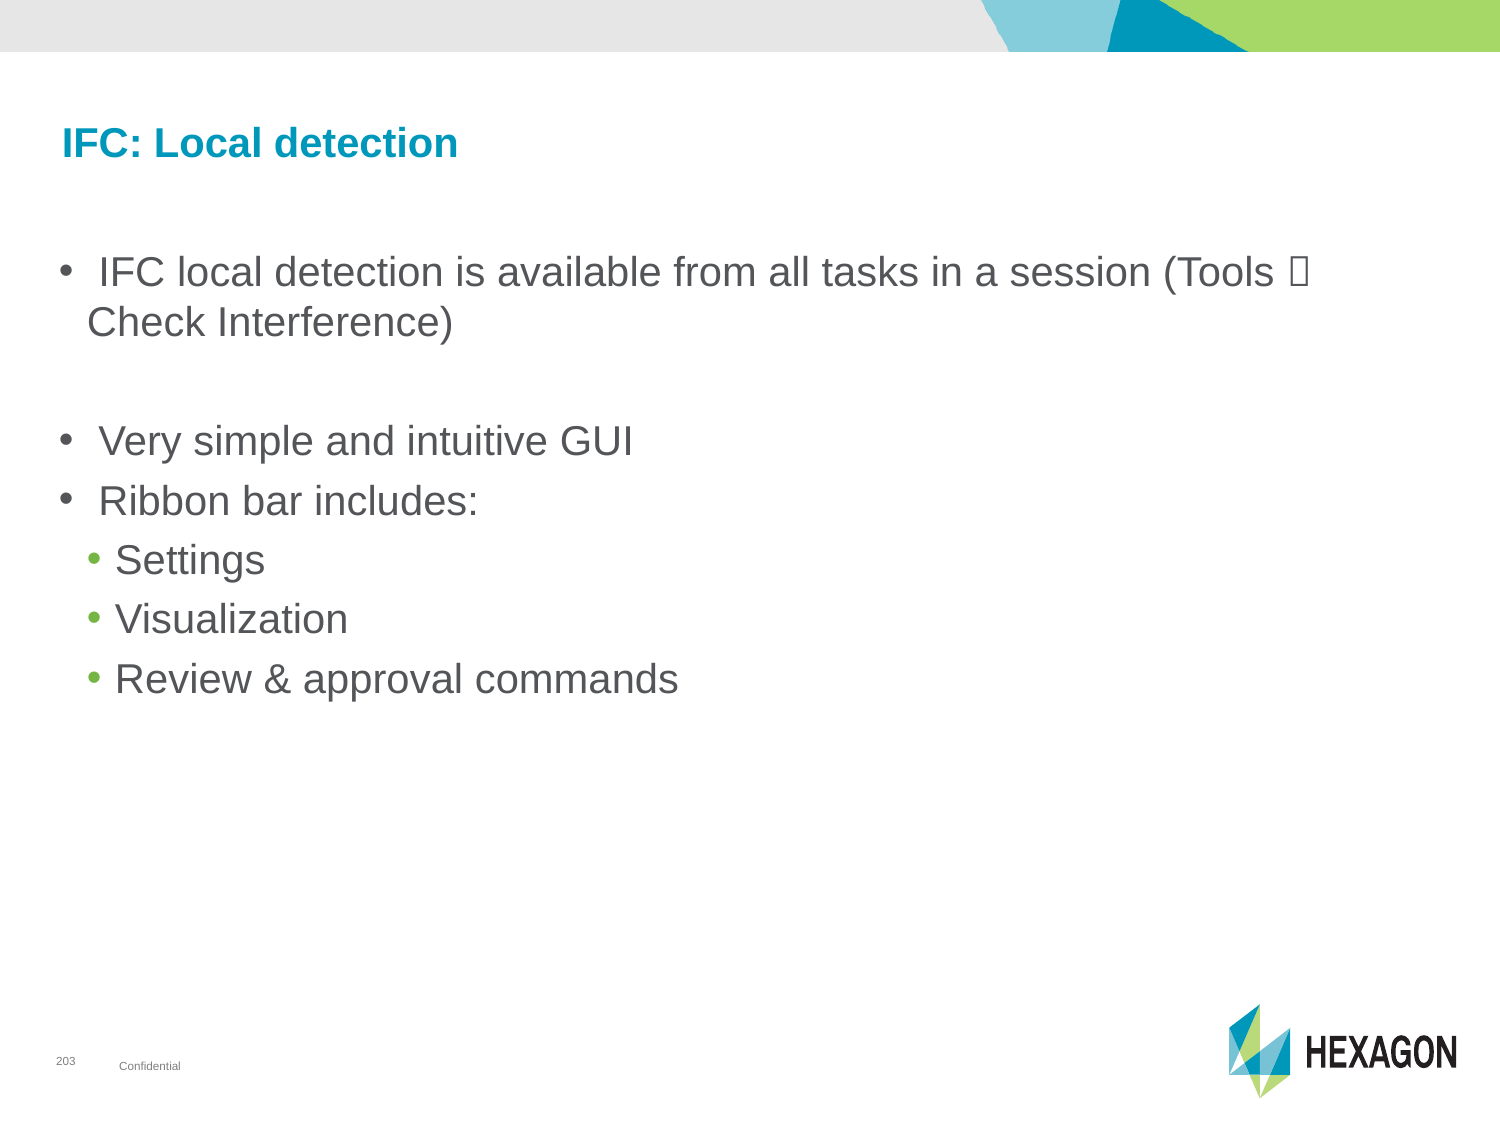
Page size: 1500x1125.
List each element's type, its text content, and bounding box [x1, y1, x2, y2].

picture [1162, 0, 1500, 52]
title IFC: Local detection [46, 106, 1456, 188]
list IFC local detection is available from all tasks in a session (Tools  Check Interference) Very simple and intuitive GUI Ribbon bar includes: Settings Visualization Review & approval commands [43, 237, 1456, 975]
picture [0, 0, 1119, 52]
